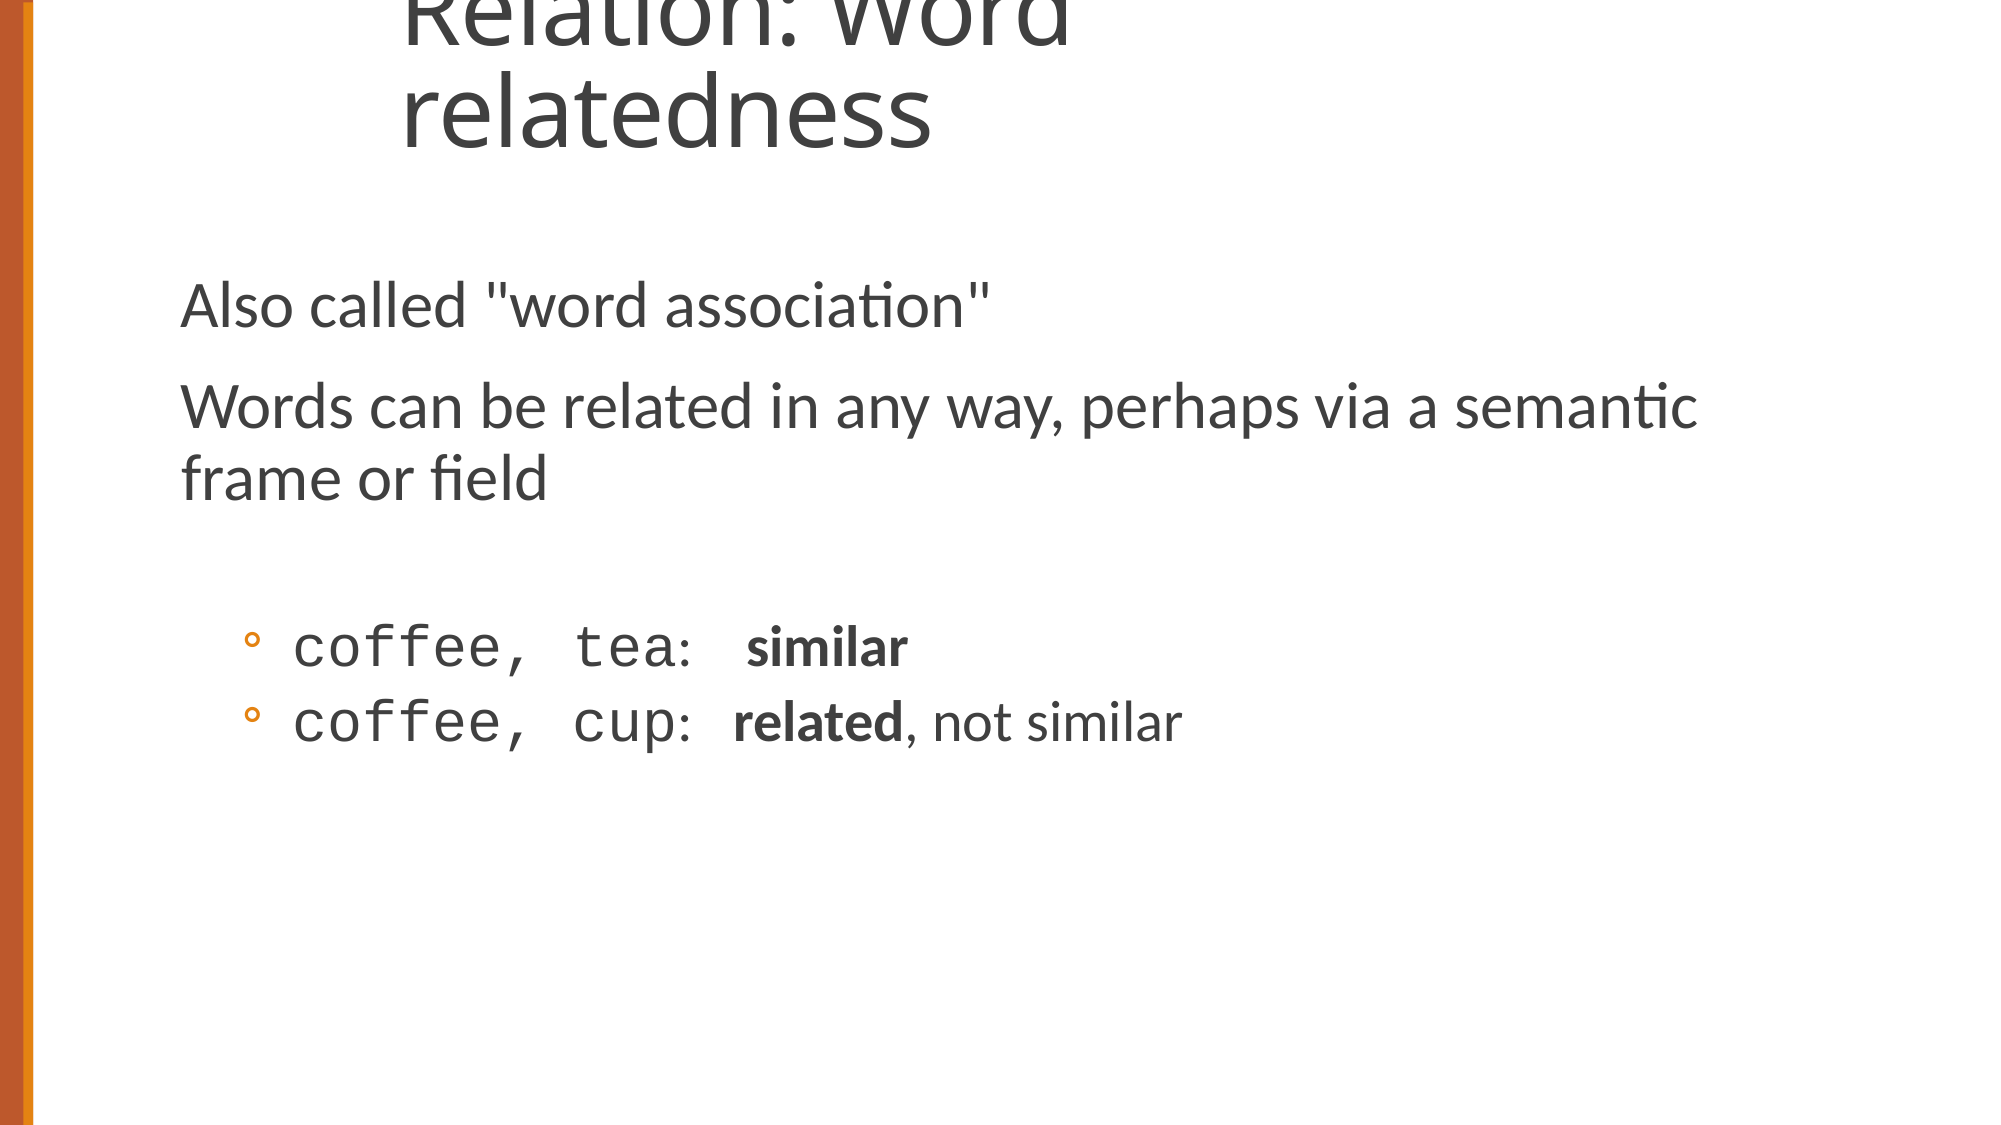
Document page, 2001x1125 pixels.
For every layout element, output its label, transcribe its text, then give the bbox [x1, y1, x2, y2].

title Relation: Word relatedness [384, 47, 1623, 175]
list Also called "word association" Words can be related in any way, perhaps via a semantic frame or field coffee, tea: similar coffee, cup: related, not similar [180, 262, 1830, 1013]
